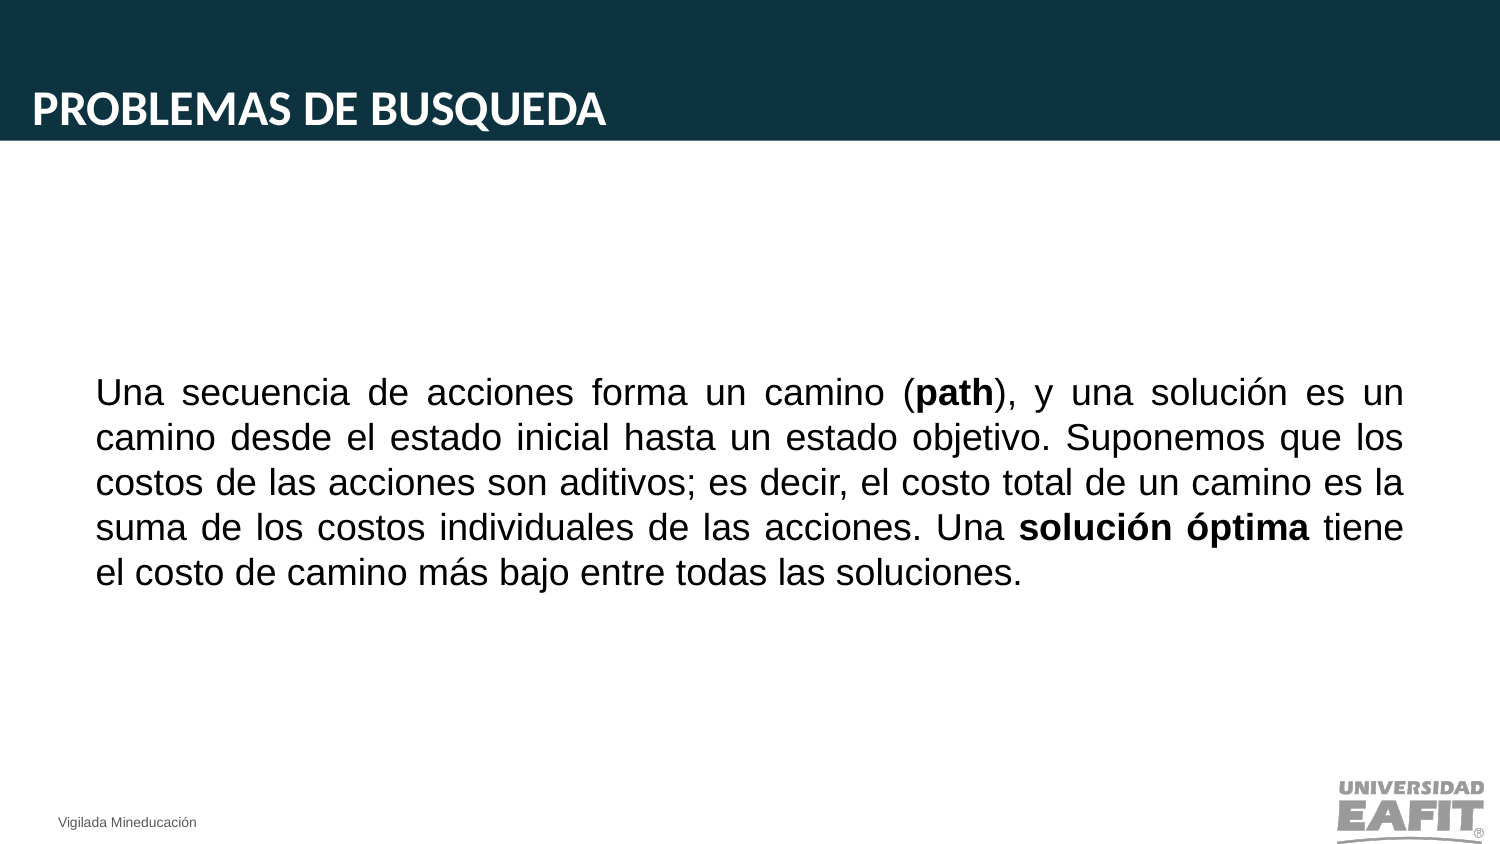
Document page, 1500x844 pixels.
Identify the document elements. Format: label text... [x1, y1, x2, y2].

text_box Una secuencia de acciones forma un camino (path), y una solución es un camino desde el estado inicial hasta un estado objetivo. Suponemos que los costos de las acciones son aditivos; es decir, el costo total de un camino es la suma de los costos individuales de las acciones. Una solución óptima tiene el costo de camino más bajo entre todas las soluciones. [80, 361, 1419, 601]
text_box PROBLEMAS DE BUSQUEDA [17, 67, 777, 143]
picture [1337, 781, 1484, 844]
